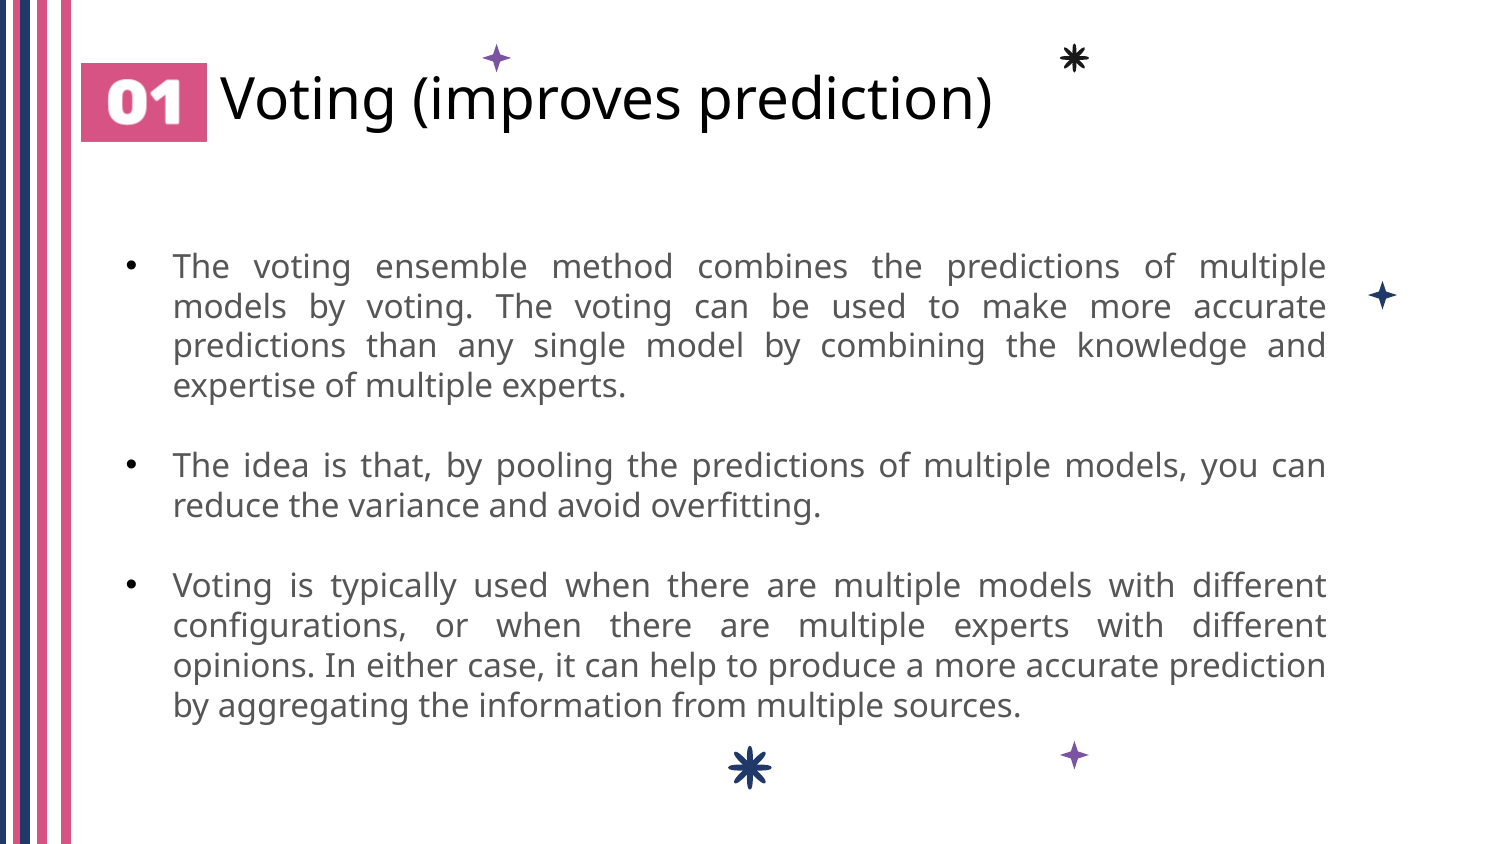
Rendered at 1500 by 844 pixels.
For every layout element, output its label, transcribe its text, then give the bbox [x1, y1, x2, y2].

text_box The voting ensemble method combines the predictions of multiple models by voting. The voting can be used to make more accurate predictions than any single model by combining the knowledge and expertise of multiple experts. The idea is that, by pooling the predictions of multiple models, you can reduce the variance and avoid overfitting. Voting is typically used when there are multiple models with different configurations, or when there are multiple experts with different opinions. In either case, it can help to produce a more accurate prediction by aggregating the information from multiple sources. [110, 237, 1344, 732]
text_box Voting (improves prediction) [225, 63, 1149, 138]
text_box [1368, 280, 1398, 310]
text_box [418, 373, 461, 458]
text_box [0, 367, 413, 475]
picture [66, 44, 221, 179]
